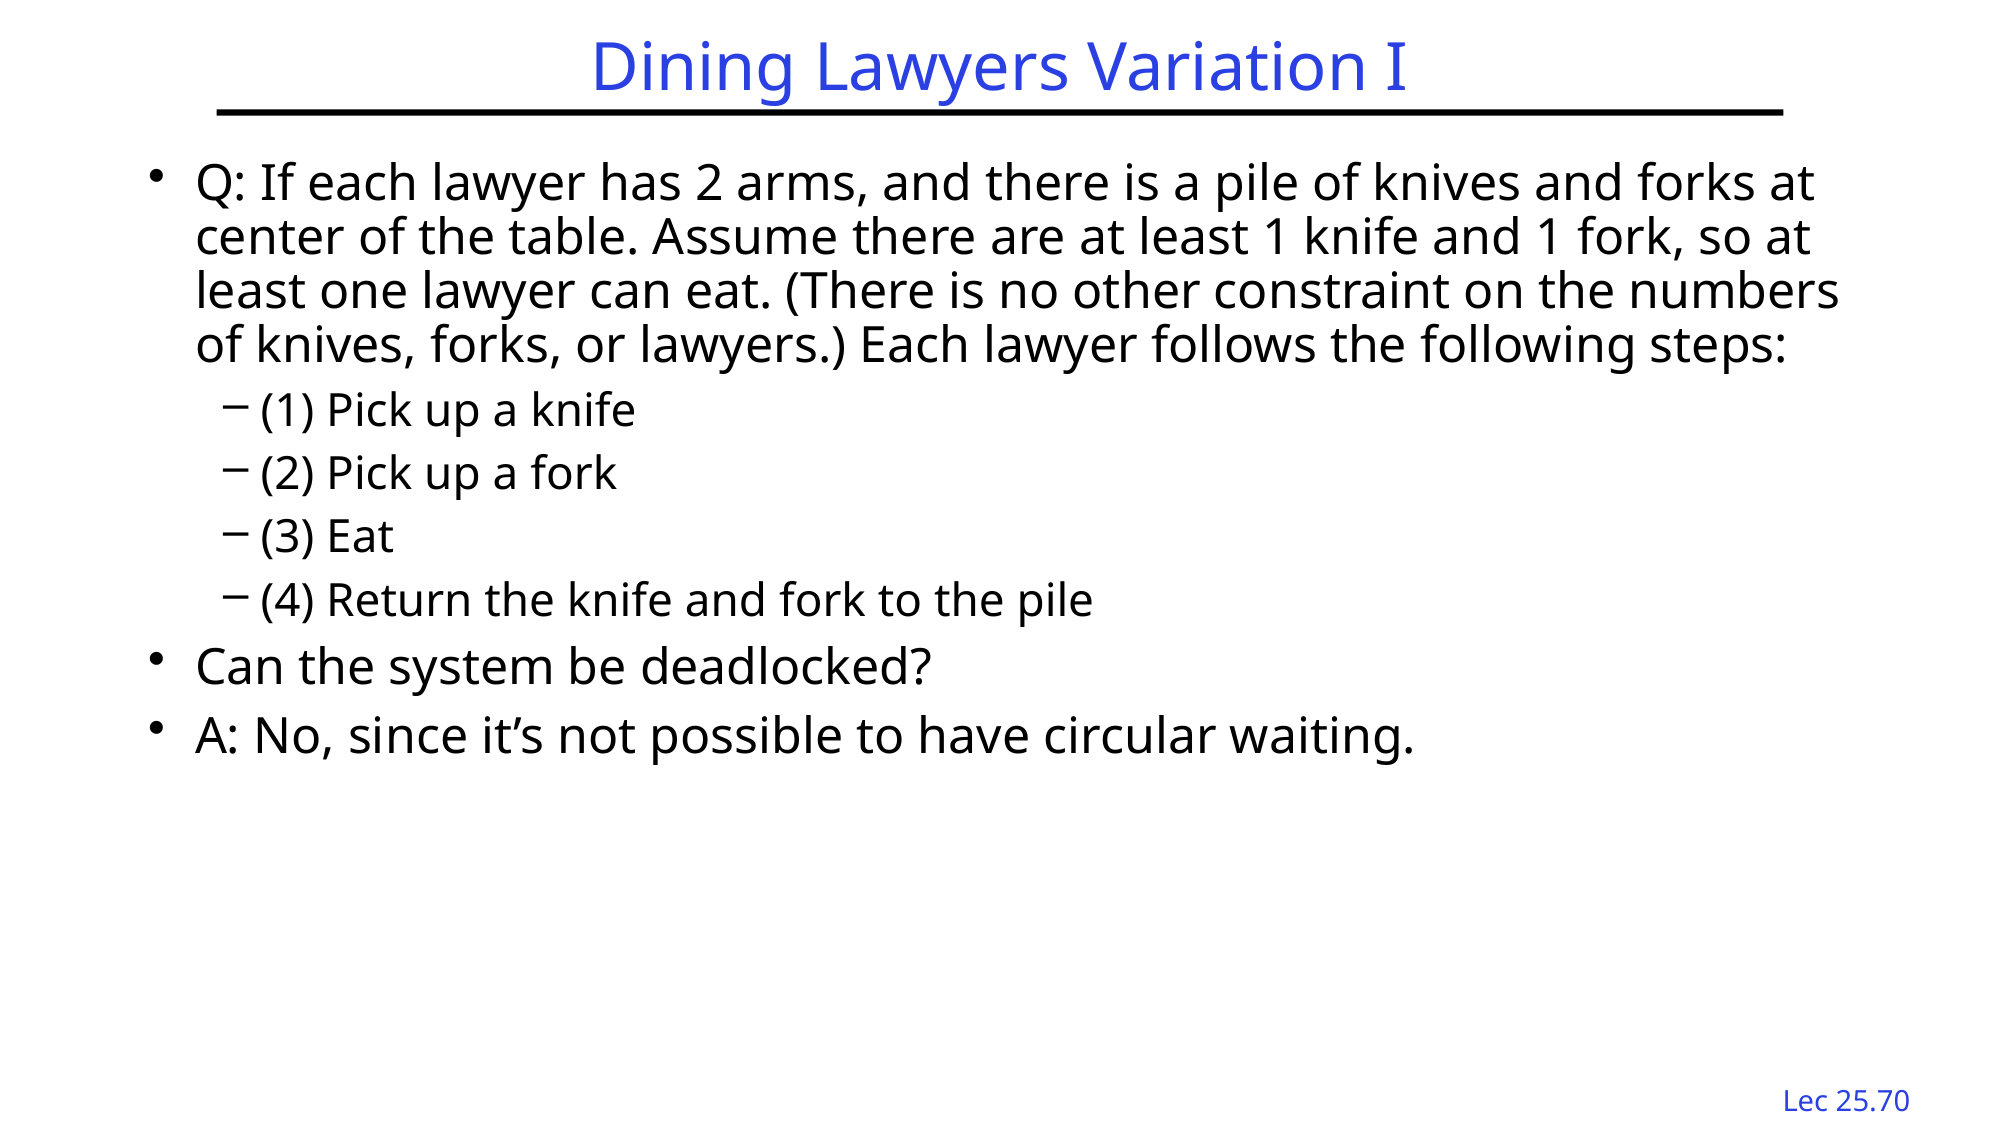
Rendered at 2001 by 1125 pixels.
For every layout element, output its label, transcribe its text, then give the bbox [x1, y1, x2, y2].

list Q: If each lawyer has 2 arms, and there is a pile of knives and forks at center of the table. Assume there are at least 1 knife and 1 fork, so at least one lawyer can eat. (There is no other constraint on the numbers of knives, forks, or lawyers.) Each lawyer follows the following steps: (1) Pick up a knife (2) Pick up a fork (3) Eat (4) Return the knife and fork to the pile Can the system be deadlocked? A: No, since it’s not possible to have circular waiting. [133, 149, 1867, 988]
title Dining Lawyers Variation I [216, 24, 1784, 113]
